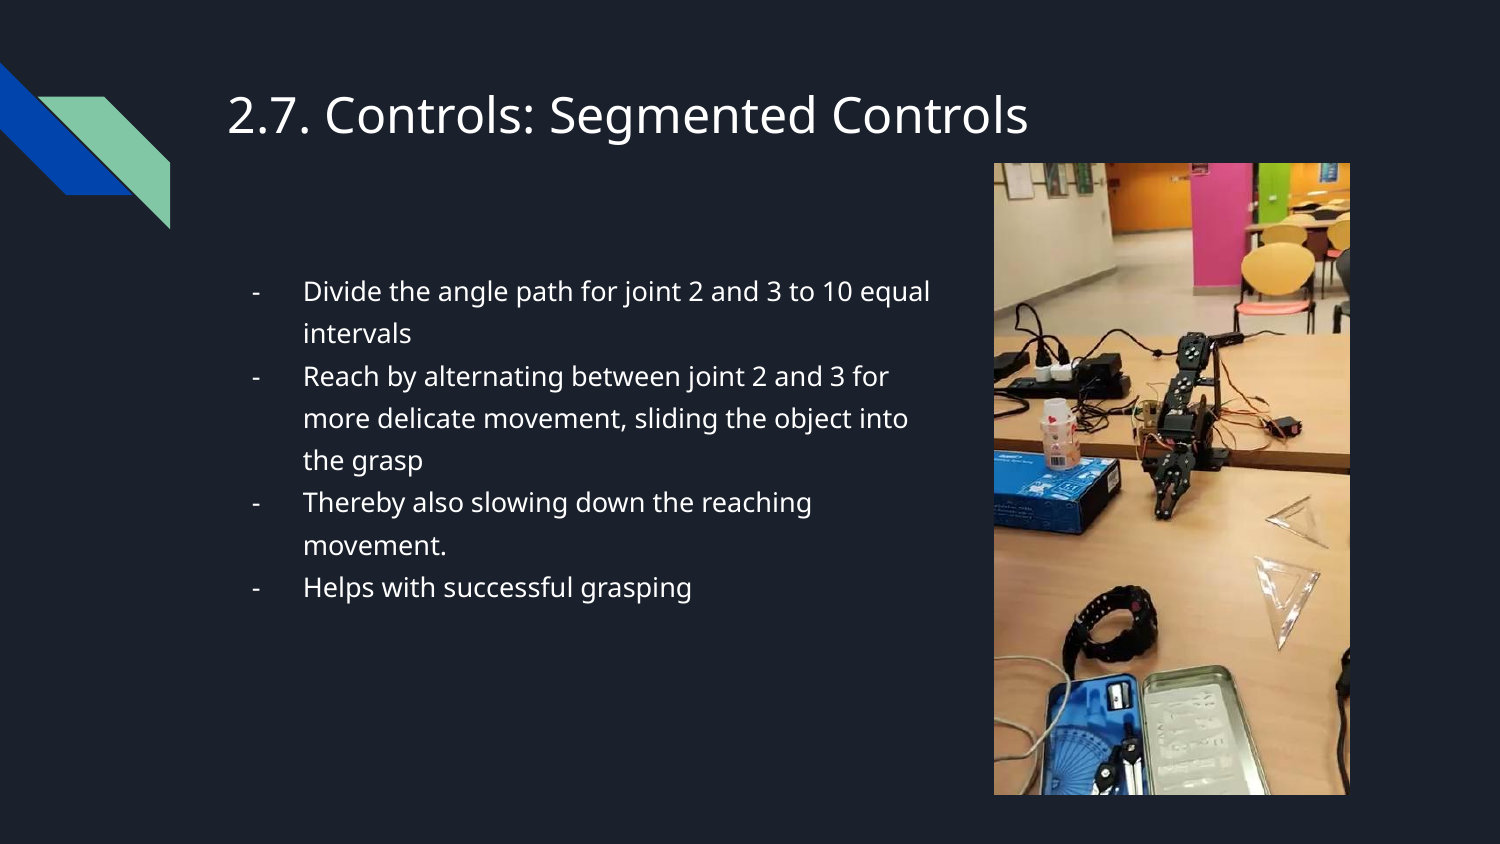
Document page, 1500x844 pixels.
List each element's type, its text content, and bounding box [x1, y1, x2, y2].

title 2.7. Controls: Segmented Controls [212, 64, 1368, 215]
picture [994, 163, 1350, 796]
list Divide the angle path for joint 2 and 3 to 10 equal intervals Reach by alternating between joint 2 and 3 for more delicate movement, sliding the object into the grasp Thereby also slowing down the reaching movement. Helps with successful grasping [212, 252, 967, 735]
